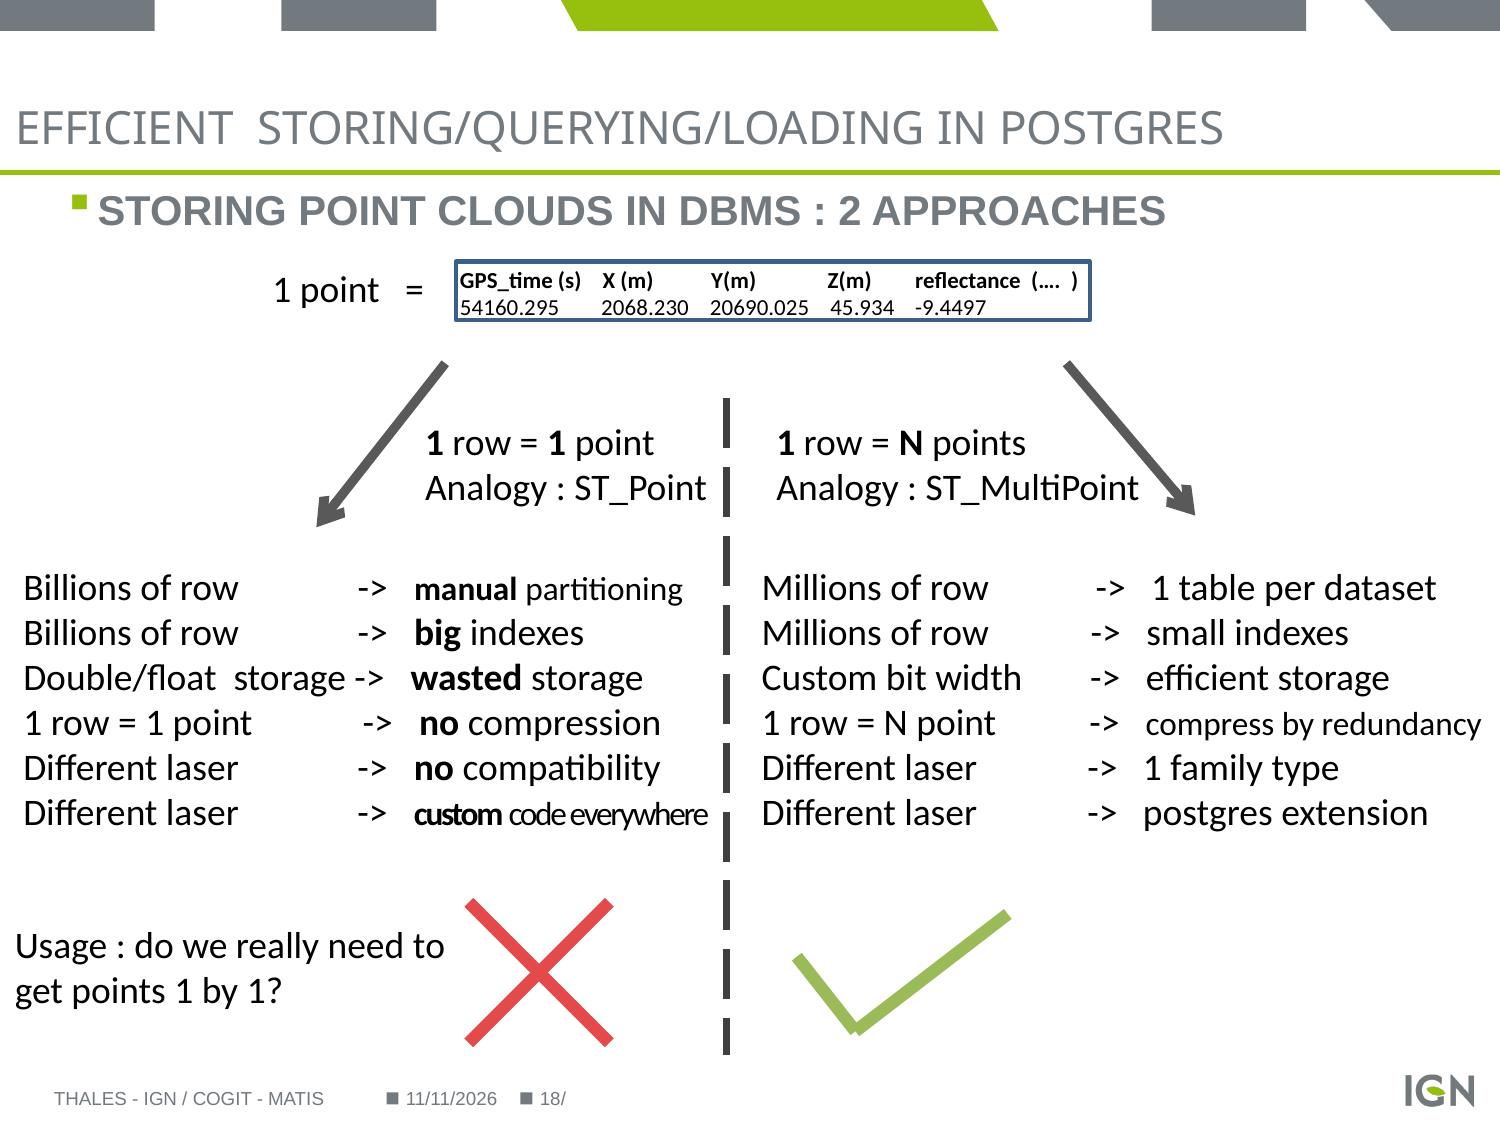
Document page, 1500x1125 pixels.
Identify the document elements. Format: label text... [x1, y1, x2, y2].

slide_number 18/ [524, 1067, 875, 1125]
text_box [445, 257, 1102, 329]
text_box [468, 902, 610, 1044]
text_box Billions of row -> manual partitioning Billions of row -> big indexes Double/float storage -> wasted storage 1 row = 1 point -> no compression Different laser -> no compatibility Different laser -> custom code everywhere [23, 562, 715, 1125]
title efficient storing/querying/Loading in postgres [0, 80, 1477, 173]
text_box 1 point = [257, 257, 444, 318]
text_box Usage : do we really need to get points 1 by 1? [0, 913, 463, 1019]
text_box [1054, 374, 1208, 505]
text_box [796, 913, 1008, 1032]
footer Thales - IGN / COGIT - MATIS [39, 1067, 387, 1125]
text_box 1 row = N points Analogy : ST_MultiPoint [761, 410, 1266, 515]
text_box Millions of row -> 1 table per dataset Millions of row -> small indexes Custom bit width -> efficient storage 1 row = N point -> compress by redundancy Different laser -> 1 family type Different laser -> postgres extension [761, 562, 1500, 1125]
text_box 1 row = 1 point Analogy : ST_Point [466, 410, 750, 515]
list Storing point clouds in DBMS : 2 approaches [53, 175, 1425, 247]
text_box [298, 380, 464, 510]
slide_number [390, 1067, 524, 1125]
